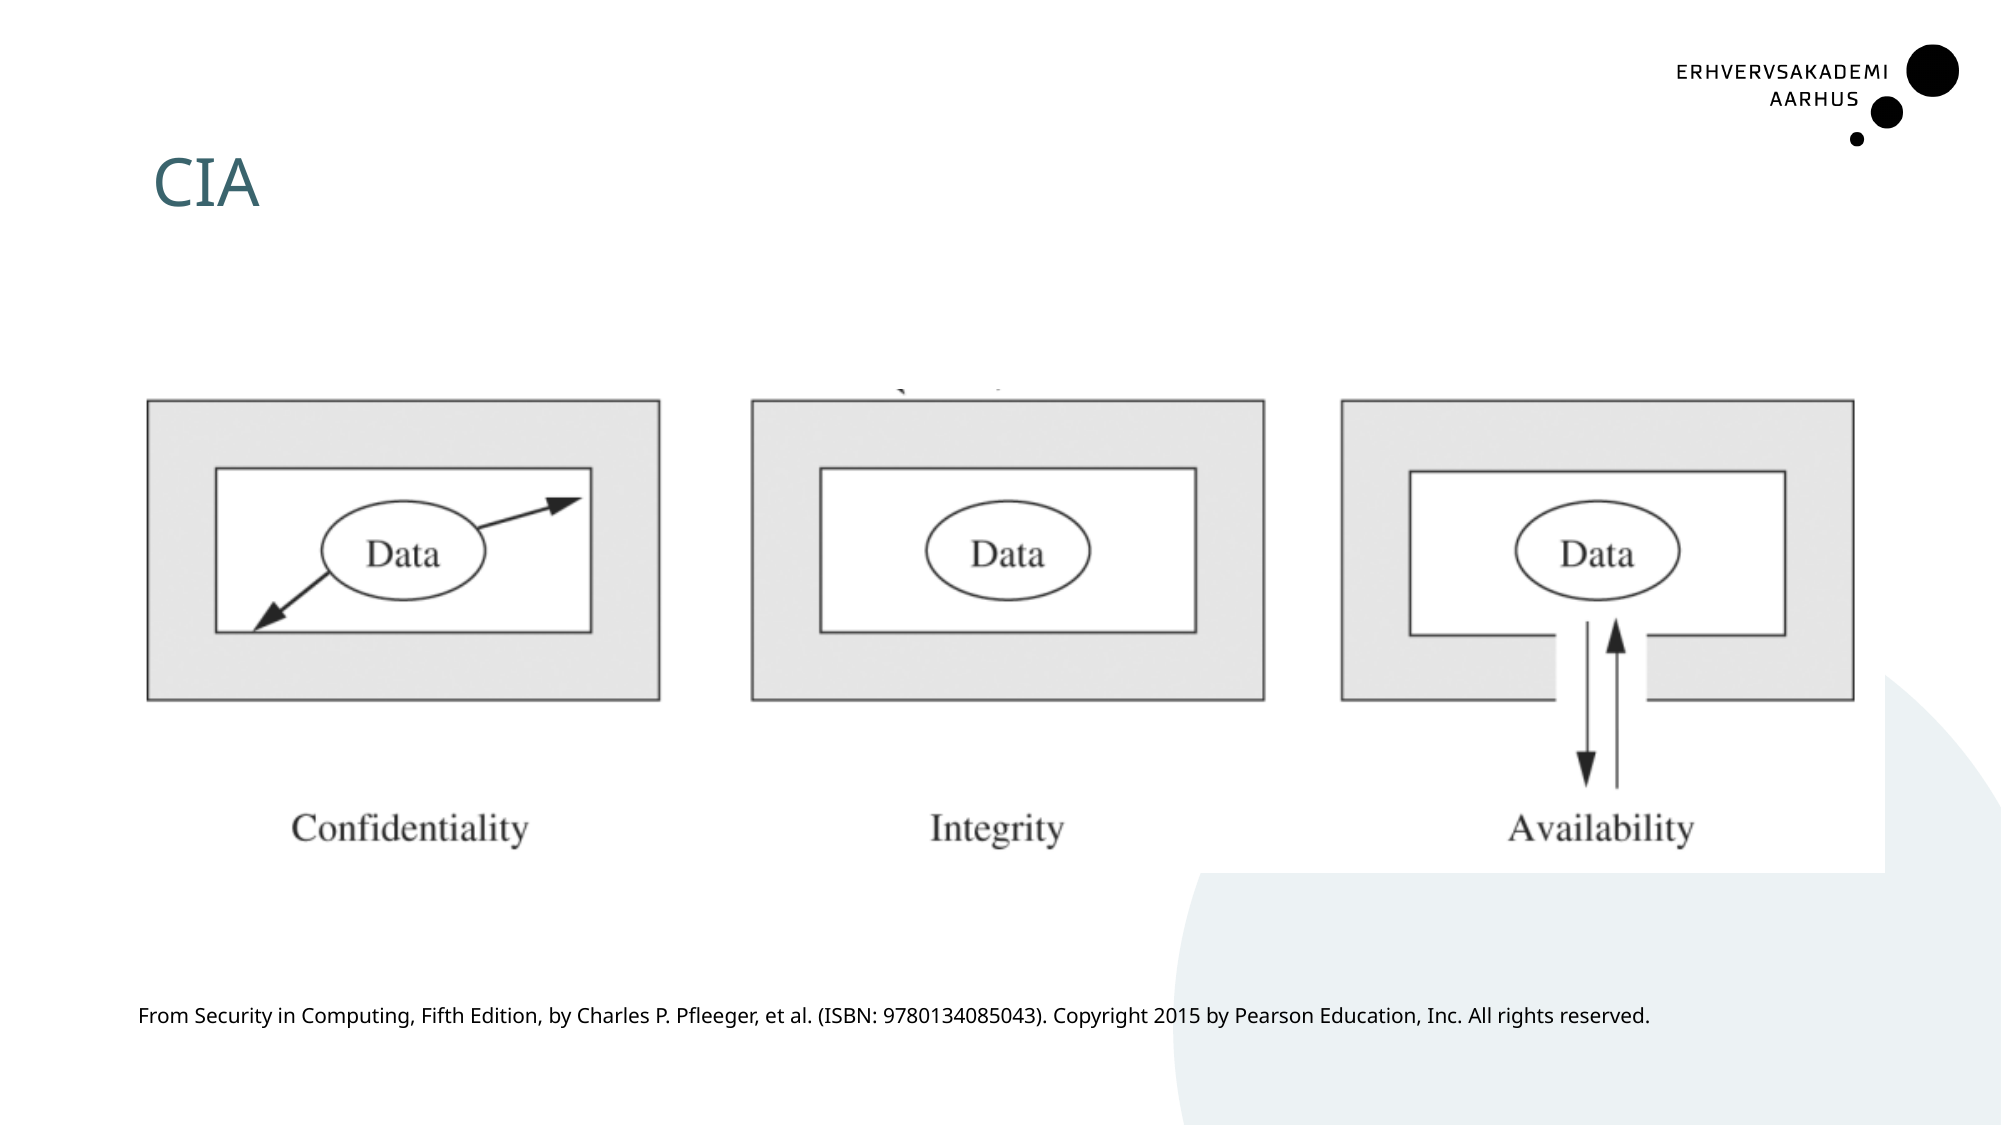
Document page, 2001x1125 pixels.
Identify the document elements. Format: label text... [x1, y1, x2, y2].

picture [1666, 38, 1965, 151]
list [137, 389, 1885, 873]
title CIA [137, 109, 1863, 261]
text_box From Security in Computing, Fifth Edition, by Charles P. Pfleeger, et al. (ISBN: 9780134085043). Copyright 2015 by Pearson Education, Inc. All rights reserved. [123, 995, 1849, 1035]
